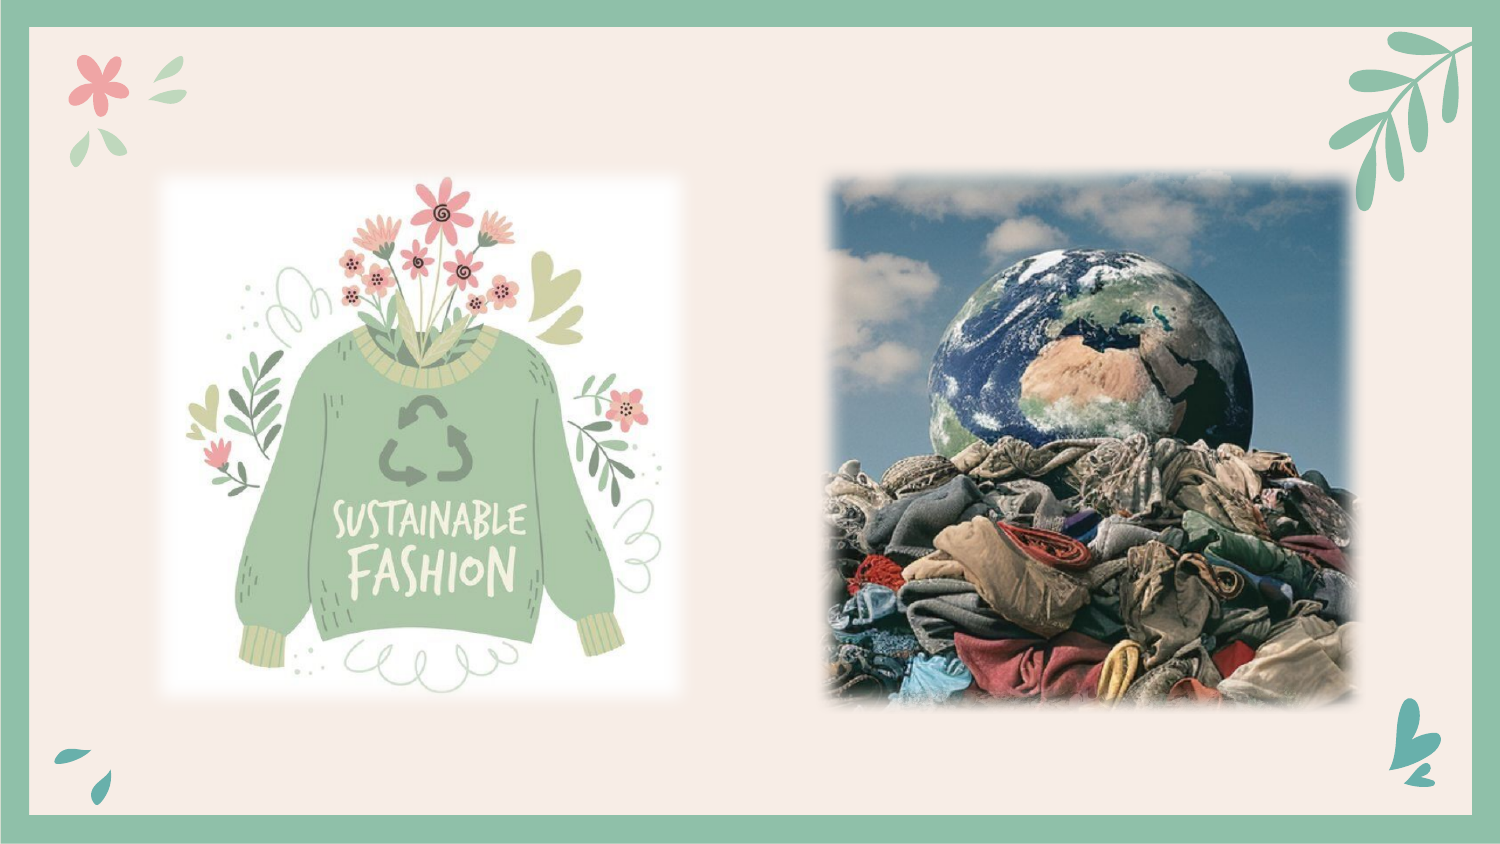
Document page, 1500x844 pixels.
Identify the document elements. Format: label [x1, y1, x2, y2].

picture [142, 158, 699, 715]
picture [814, 162, 1367, 715]
